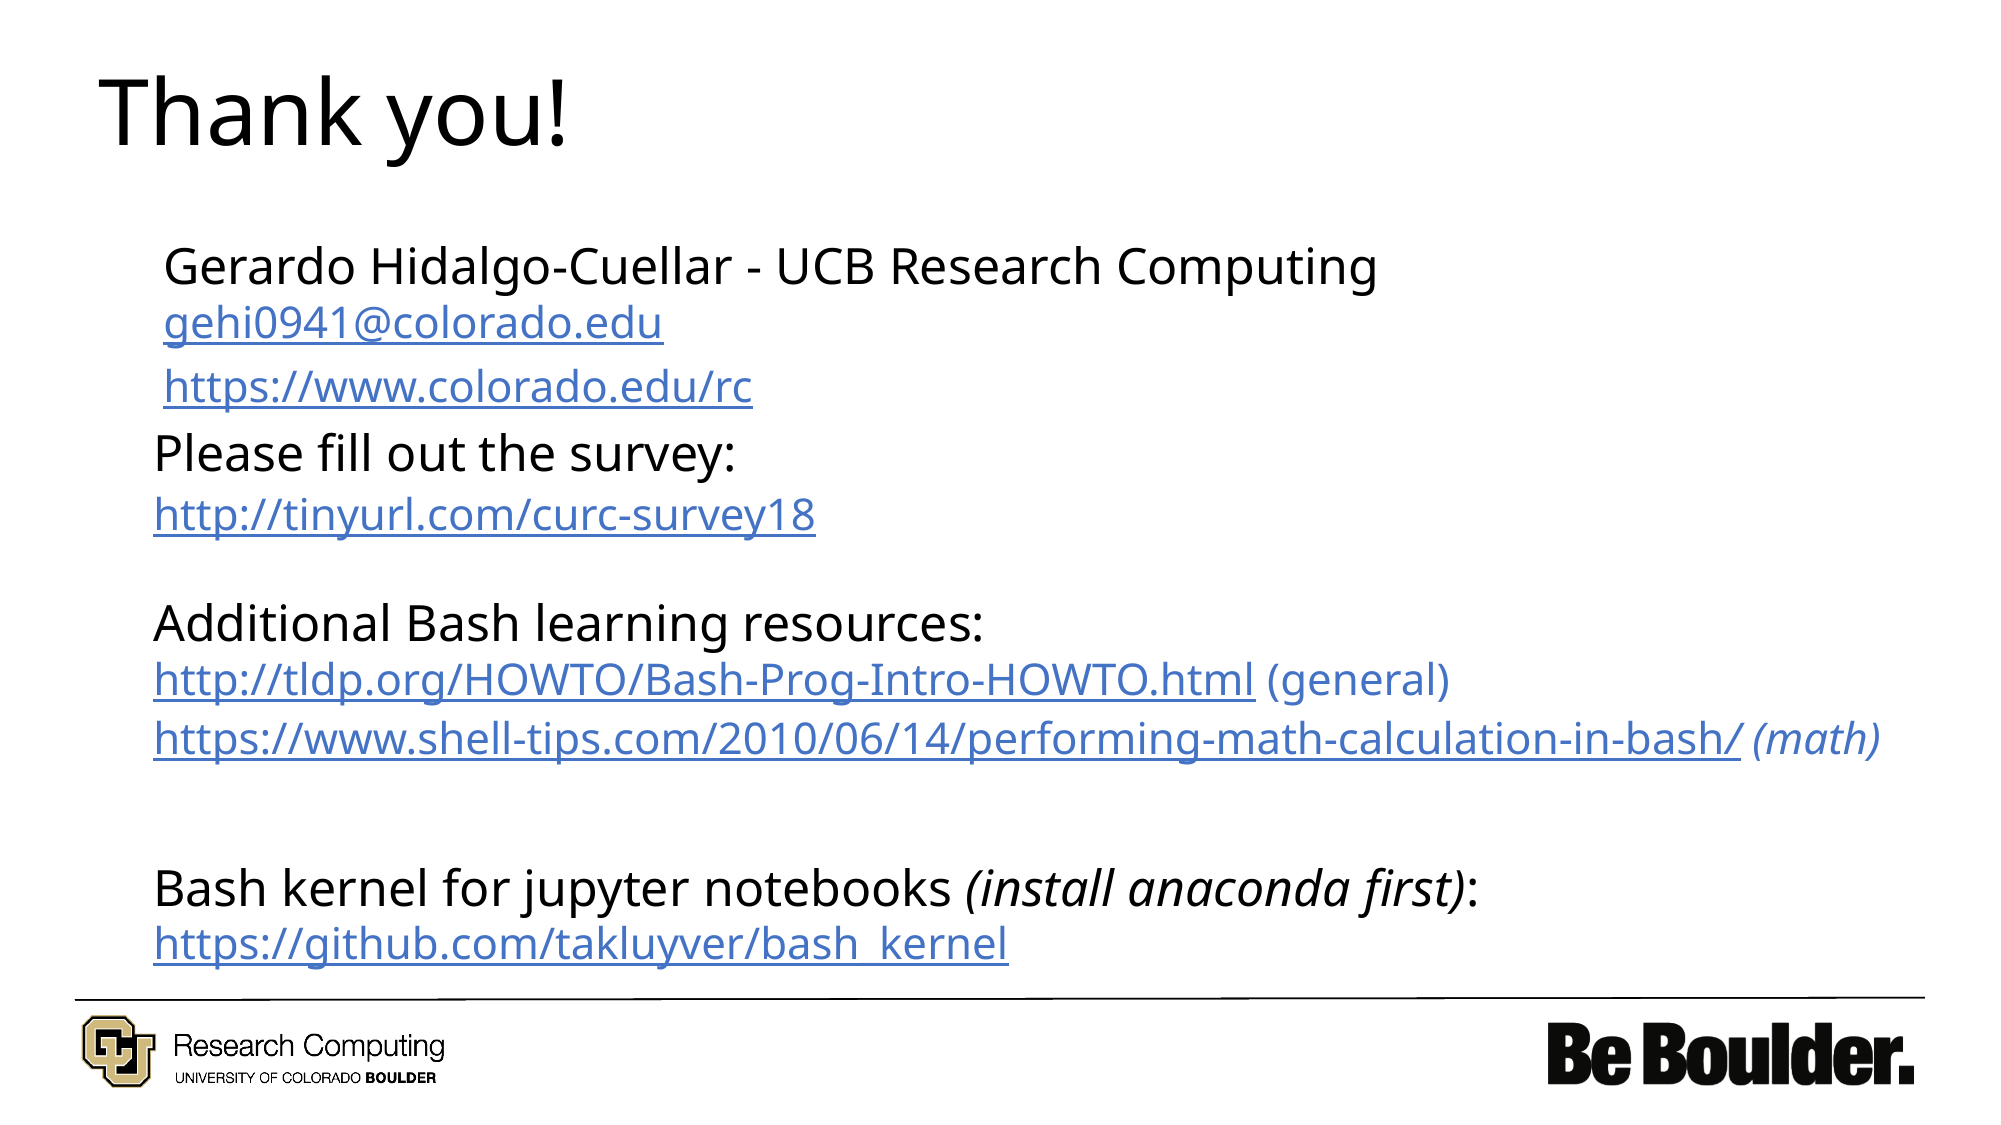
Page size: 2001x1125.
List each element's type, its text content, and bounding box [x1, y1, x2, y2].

text_box Gerardo Hidalgo-Cuellar - UCB Research Computing gehi0941@colorado.edu https://www.colorado.edu/rc [148, 226, 1461, 402]
picture [1524, 1015, 1938, 1088]
title Thank you! [93, 9, 756, 204]
text_box Additional Bash learning resources: http://tldp.org/HOWTO/Bash-Prog-Intro-HOWTO.html (general) https://www.shell-tips.com/2010/06/14/performing-math-calculation-in-bash/ (math) [148, 586, 1926, 771]
text_box Bash kernel for jupyter notebooks (install anaconda first): https://github.com/takluyver/bash_kernel [148, 851, 1624, 976]
text_box Please fill out the survey: http://tinyurl.com/curc-survey18 [148, 417, 1194, 546]
picture [81, 1015, 444, 1088]
